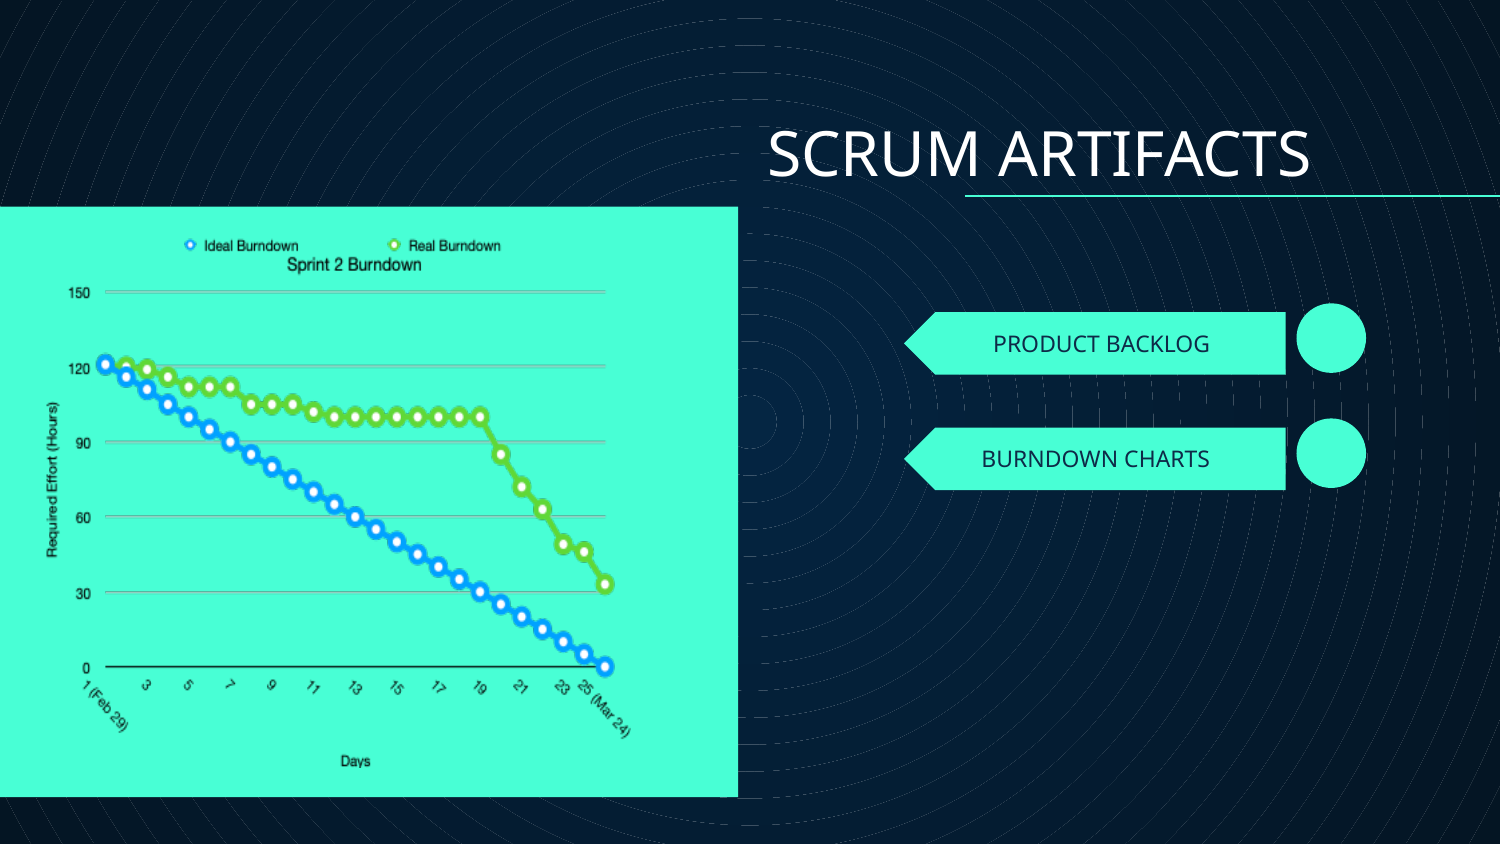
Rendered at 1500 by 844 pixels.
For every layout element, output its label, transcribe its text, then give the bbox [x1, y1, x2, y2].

picture [43, 235, 635, 768]
title SCRUM ARTIFACTS [42, 104, 1328, 205]
text_box [1296, 303, 1367, 373]
title BURNDOWN CHARTS [884, 454, 1226, 488]
text_box [1296, 418, 1367, 488]
text_box [0, 206, 739, 798]
text_box [908, 312, 1286, 375]
text_box [908, 427, 1286, 491]
title PRODUCT BACKLOG [884, 339, 1226, 372]
